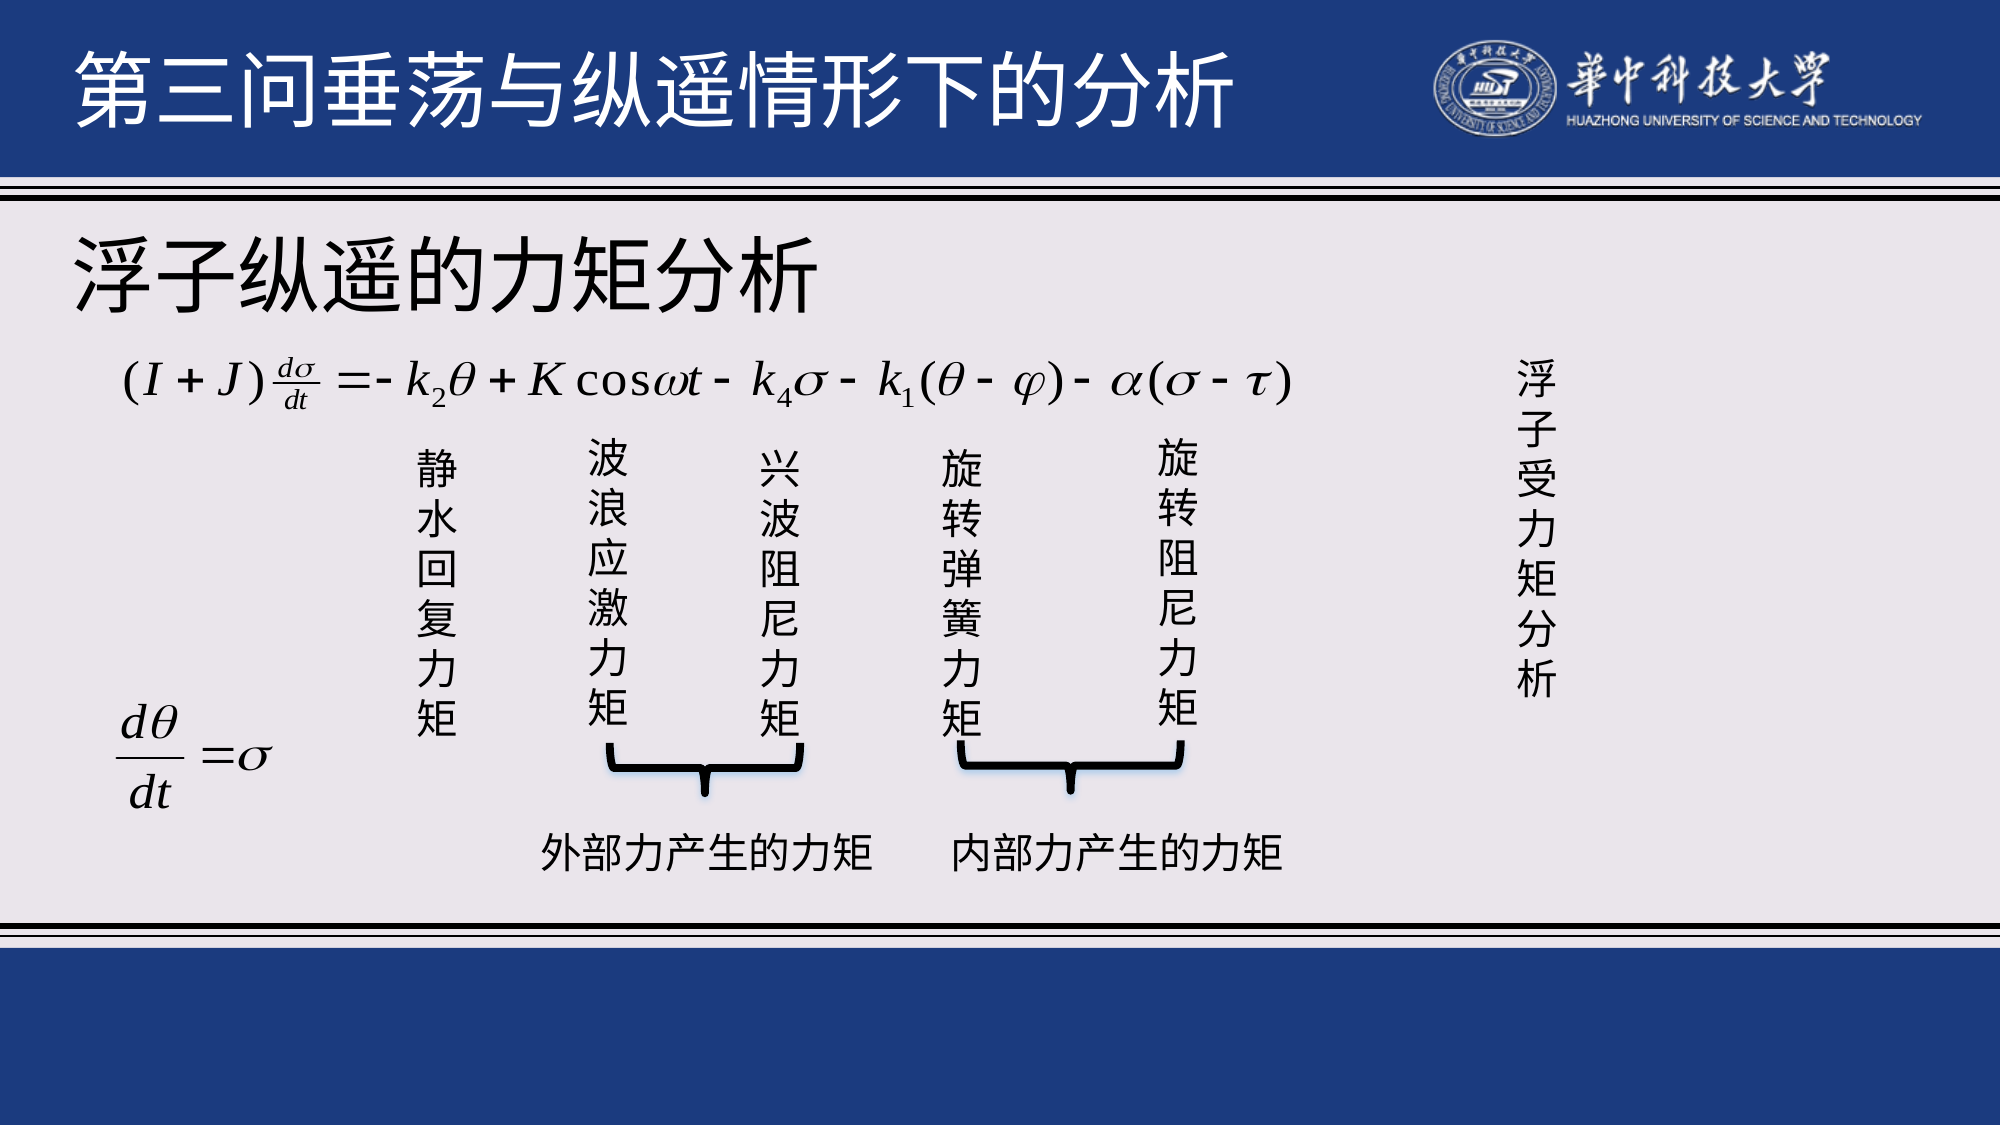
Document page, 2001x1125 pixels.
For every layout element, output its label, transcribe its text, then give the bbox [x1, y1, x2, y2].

text_box 浮子受力矩分析 [1501, 345, 1576, 711]
text_box 内部力产生的力矩 [935, 819, 1301, 885]
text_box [115, 345, 1301, 420]
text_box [107, 692, 285, 820]
text_box 兴波阻尼力矩 [744, 435, 800, 742]
text_box 旋转阻尼力矩 [1142, 427, 1198, 739]
text_box 浮子纵遥的力矩分析 [56, 215, 1368, 330]
text_box [956, 740, 1185, 795]
text_box 外部力产生的力矩 [525, 819, 891, 885]
text_box 波浪应激力矩 [573, 427, 629, 739]
picture [1518, 31, 1957, 146]
text_box [605, 742, 805, 798]
text_box 第三问垂荡与纵遥情形下的分析 [56, 31, 1518, 146]
text_box 静水回复力矩 [401, 435, 457, 751]
text_box 旋转弹簧力矩 [926, 435, 982, 751]
